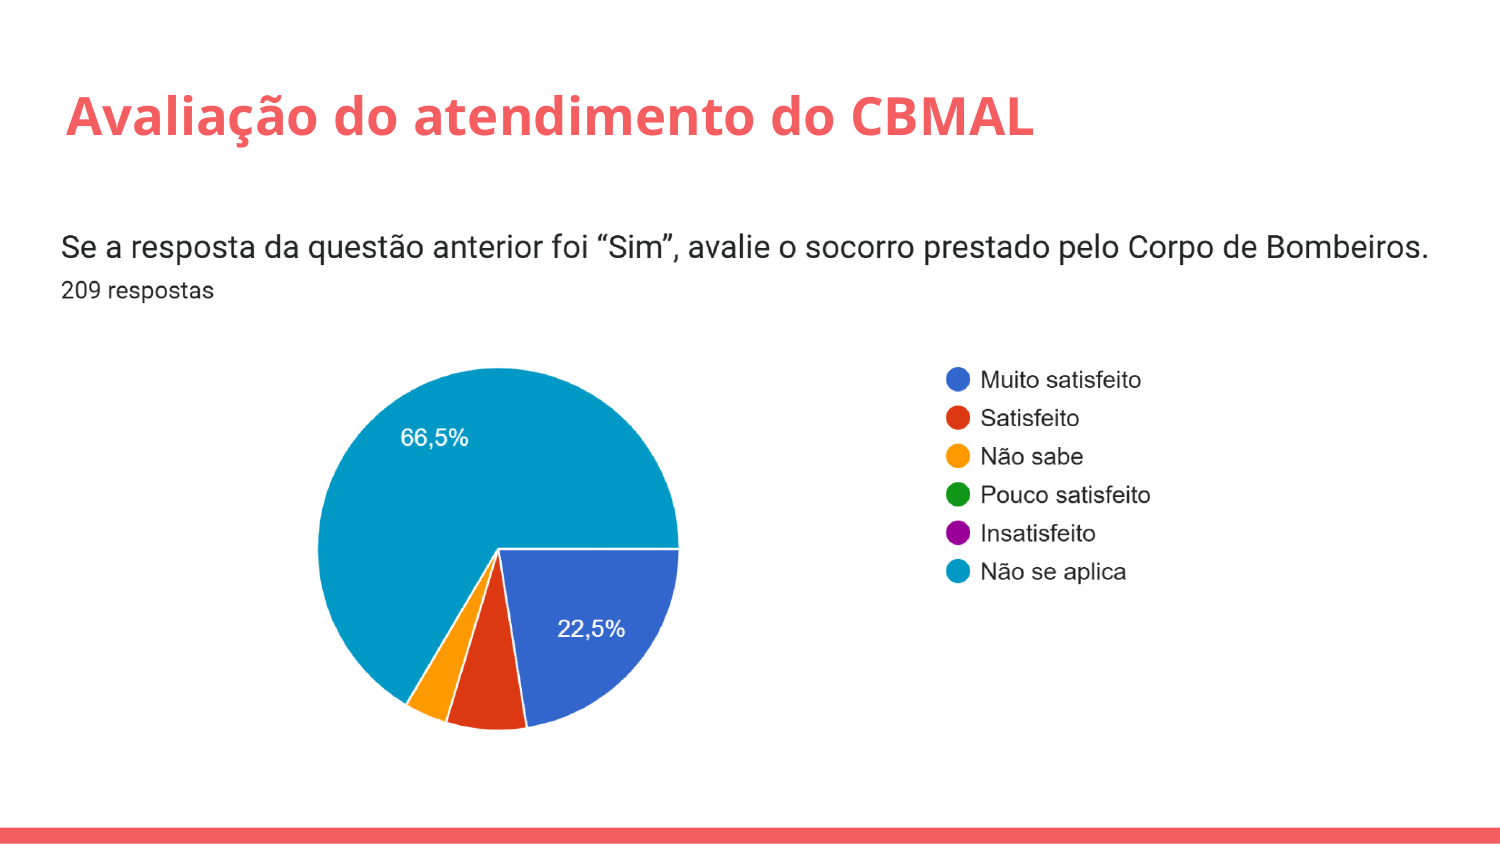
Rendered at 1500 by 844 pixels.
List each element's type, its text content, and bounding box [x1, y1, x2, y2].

picture [11, 177, 1488, 800]
title Avaliação do atendimento do CBMAL [51, 64, 1449, 167]
